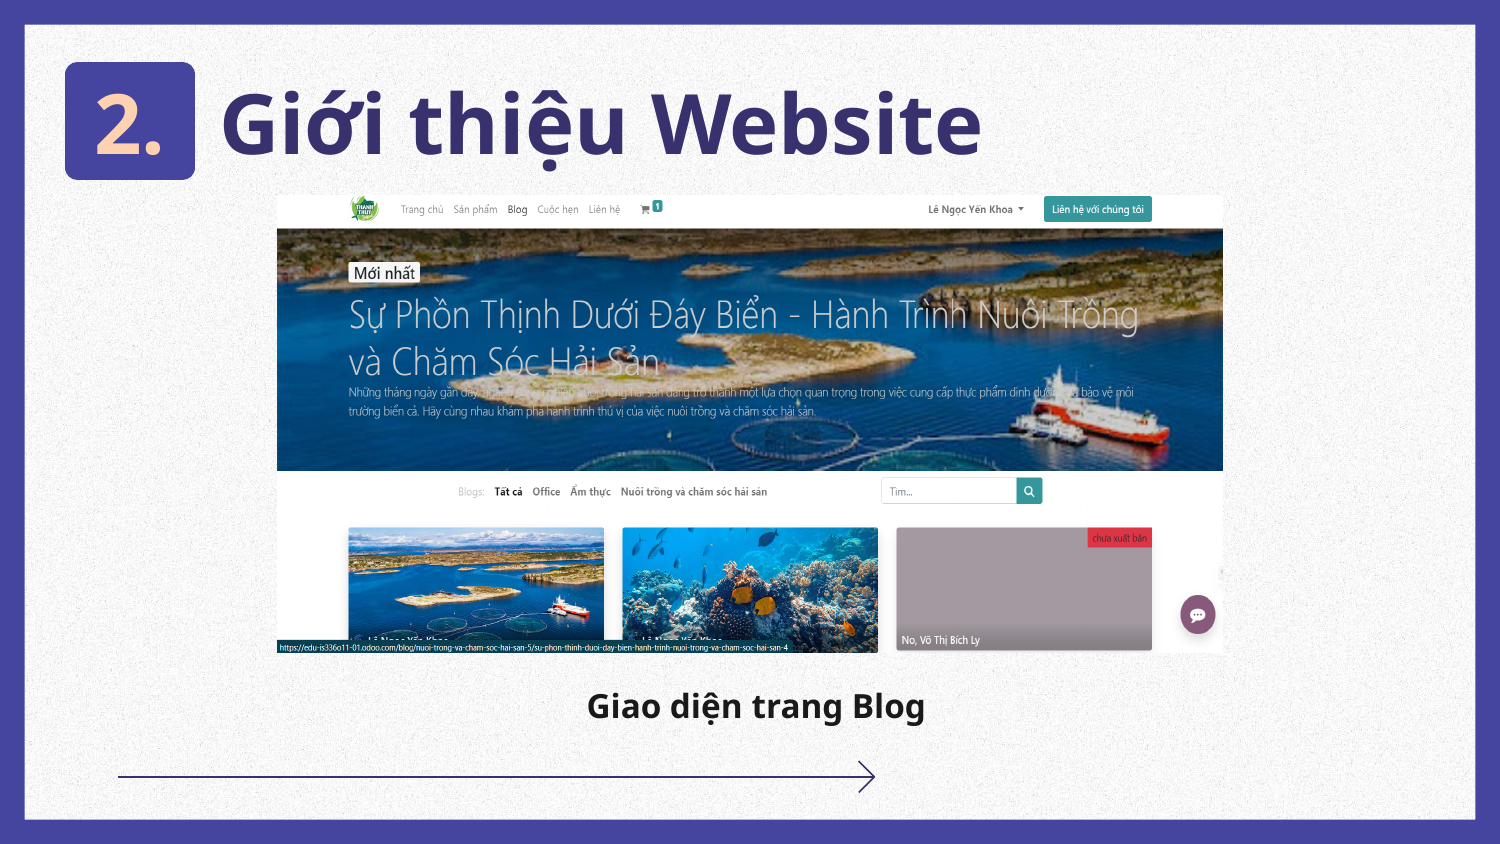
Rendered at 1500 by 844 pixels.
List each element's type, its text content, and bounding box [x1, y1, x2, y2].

picture [25, 25, 1475, 819]
text_box Giao diện trang Blog [571, 674, 1283, 844]
title Giới thiệu Website [204, 67, 1247, 324]
title 2. [65, 62, 195, 180]
